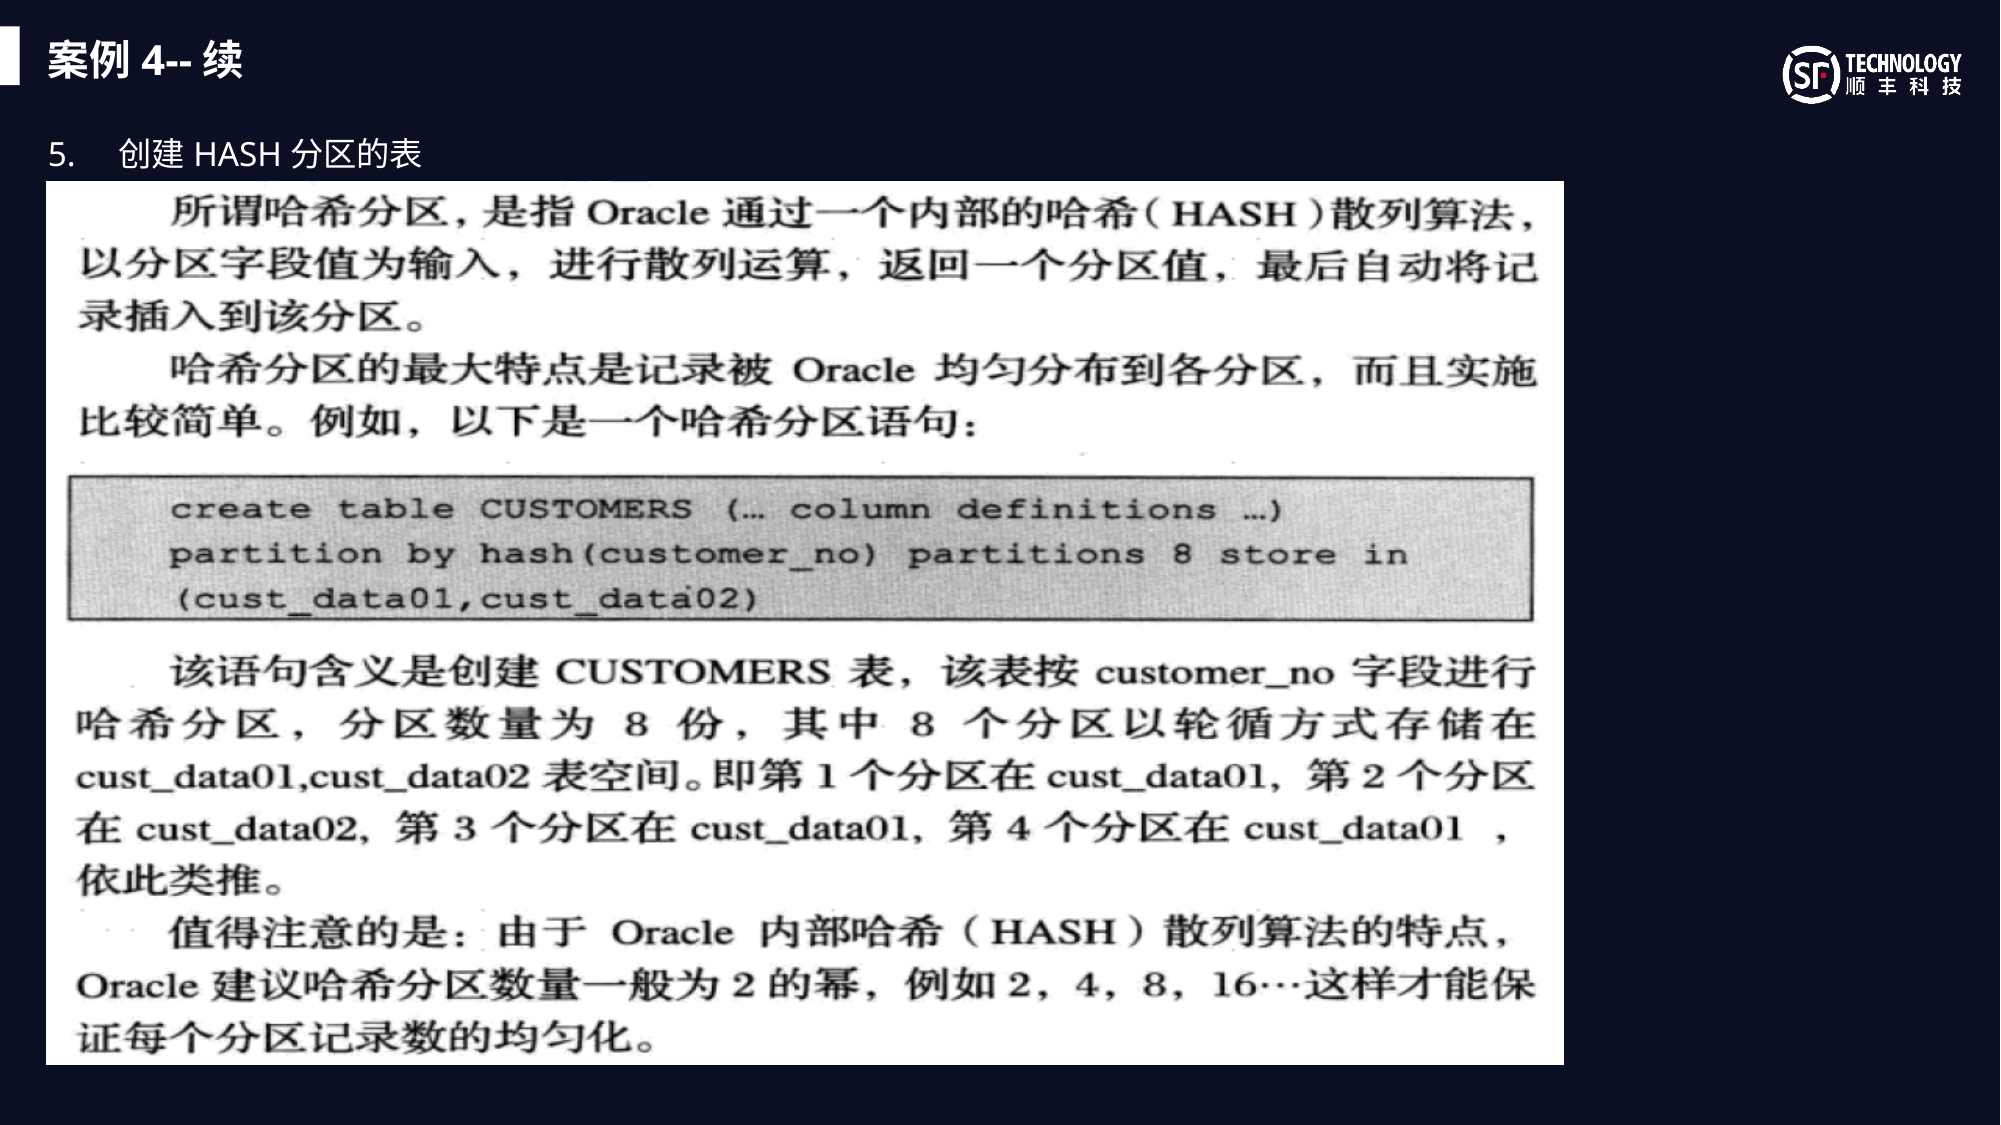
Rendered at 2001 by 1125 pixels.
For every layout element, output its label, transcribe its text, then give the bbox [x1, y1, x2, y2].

text_box 案例4--续 [33, 26, 894, 92]
text_box [0, 26, 20, 86]
picture [46, 181, 1564, 1065]
picture [1765, 0, 1979, 149]
text_box 5. 创建HASH分区的表 [33, 105, 1933, 181]
